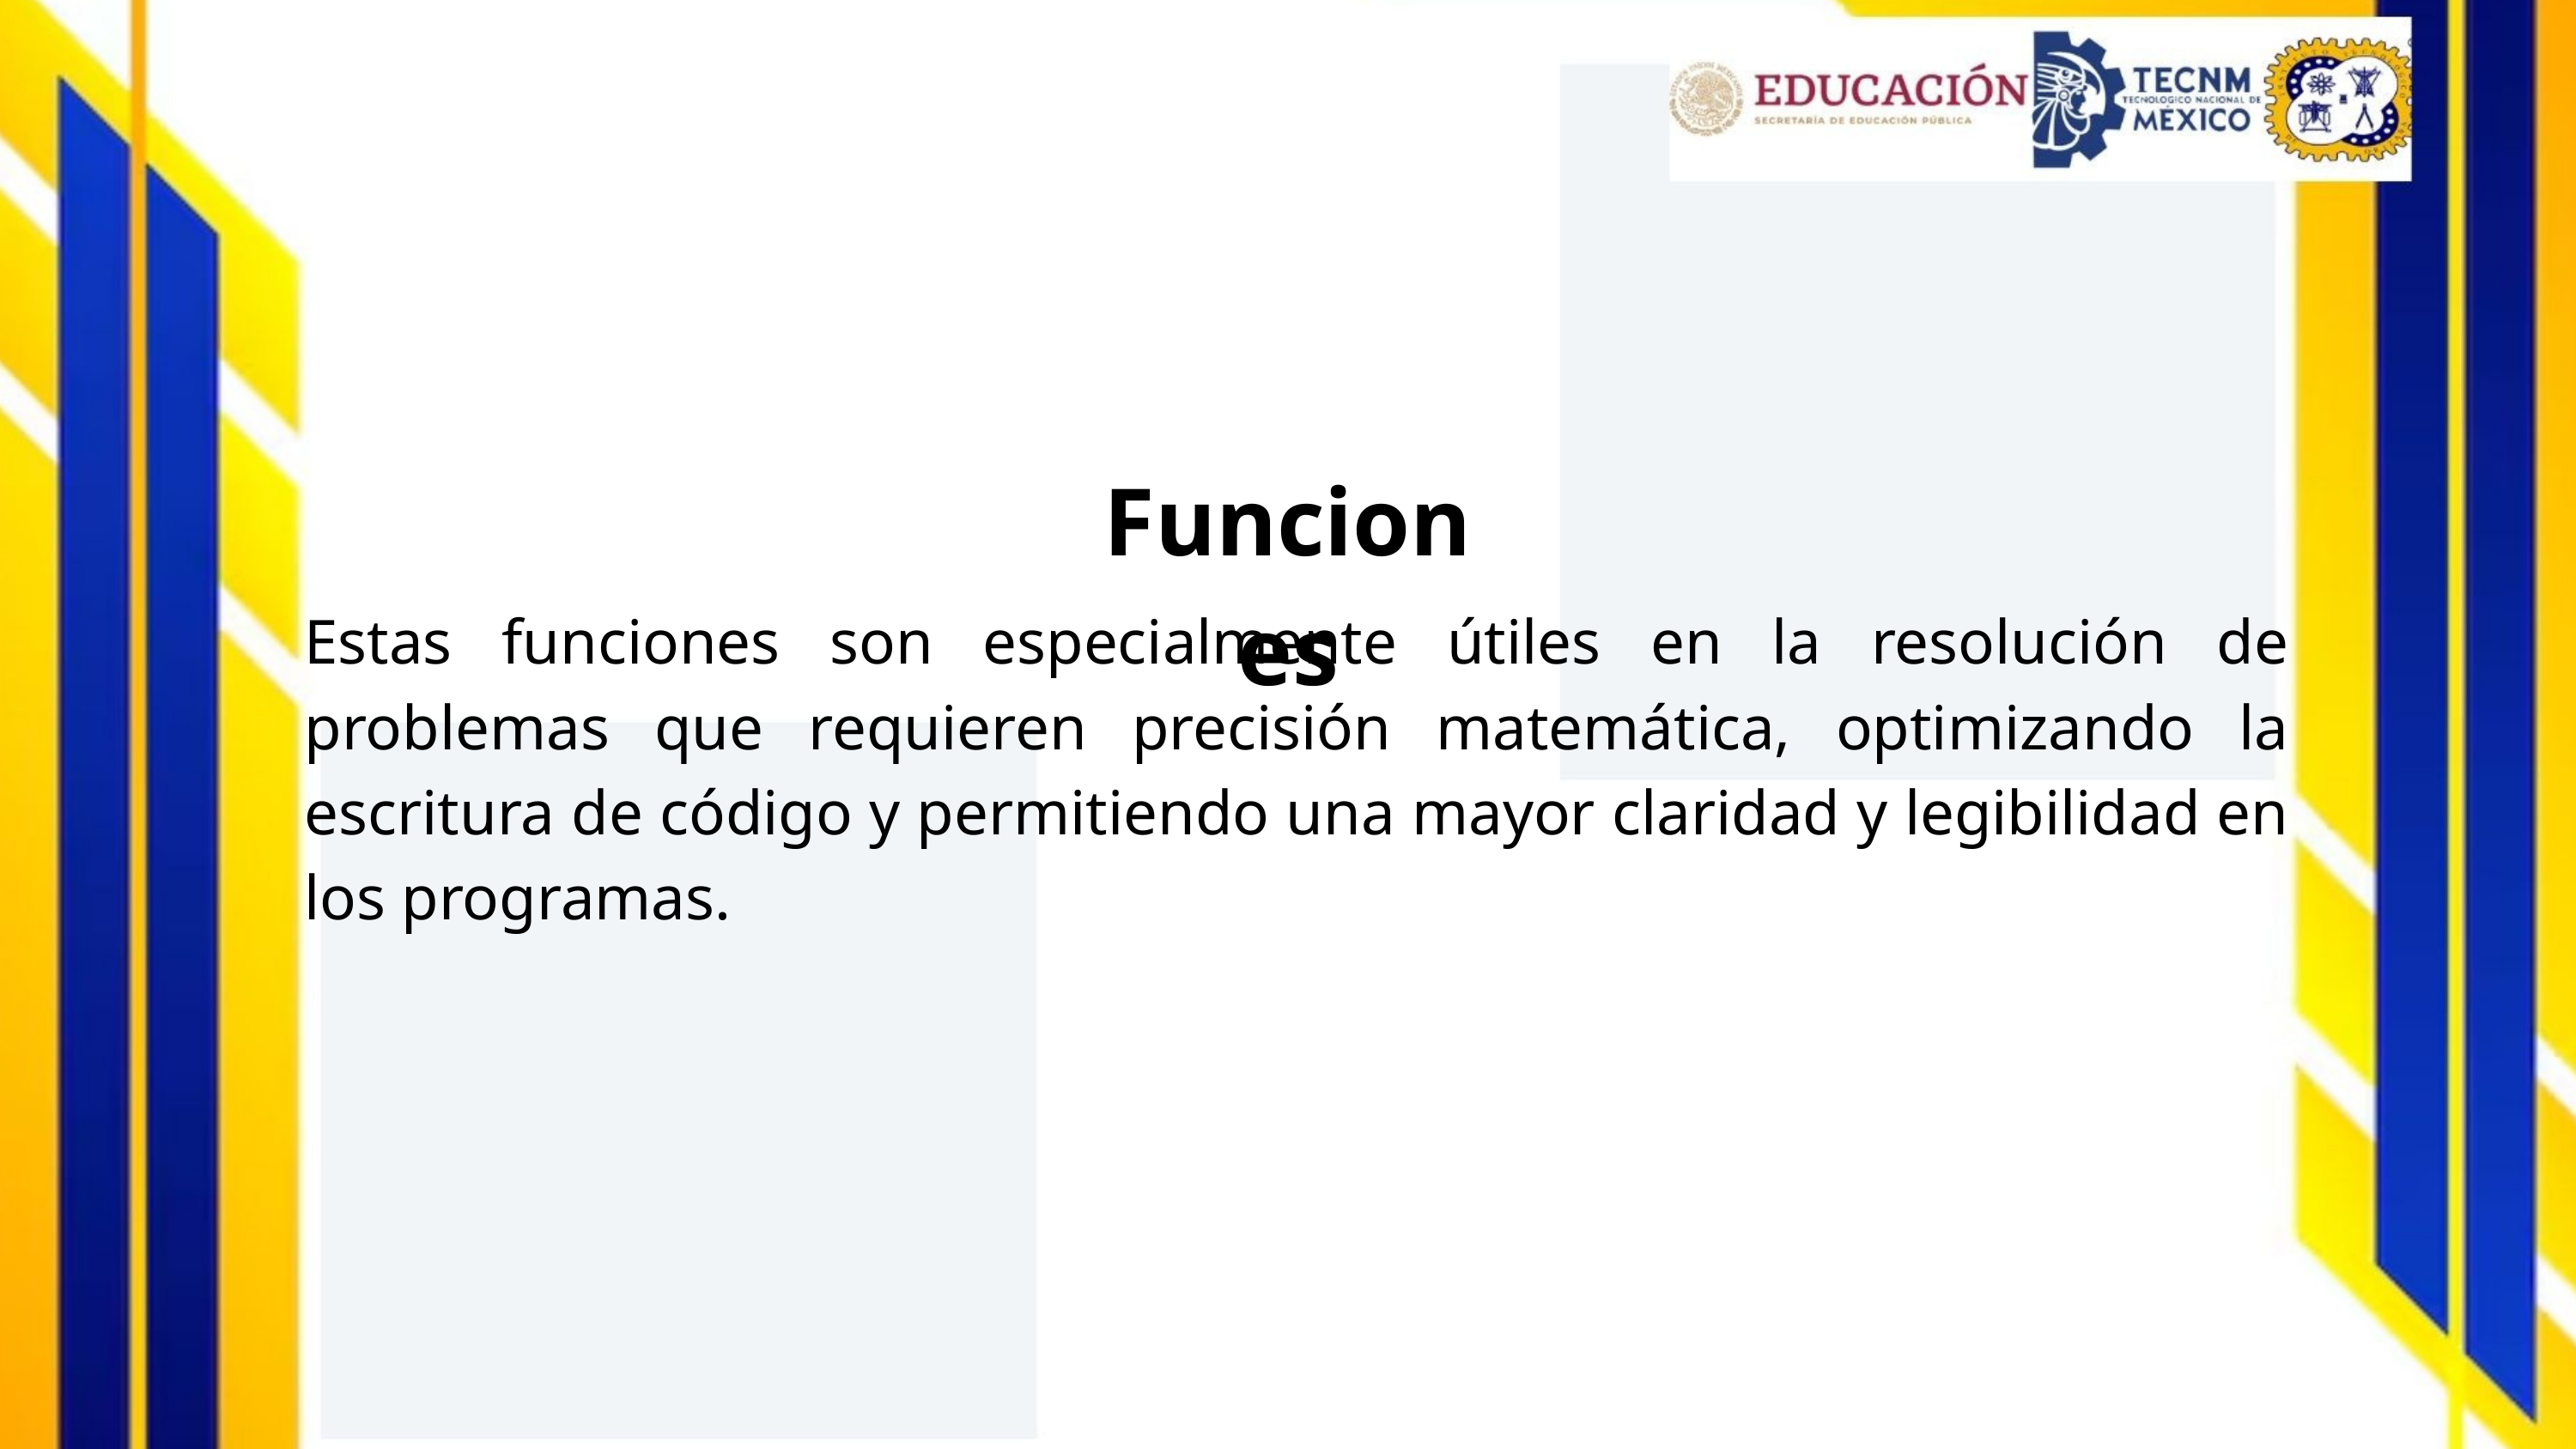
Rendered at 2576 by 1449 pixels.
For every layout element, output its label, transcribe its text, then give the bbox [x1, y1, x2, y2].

text_box [0, 0, 2576, 1449]
text_box Funciones [1097, 444, 1479, 705]
text_box Estas funciones son especialmente útiles en la resolución de problemas que requieren precisión matemática, optimizando la escritura de código y permitiendo una mayor claridad y legibilidad en los programas. [304, 591, 2291, 932]
